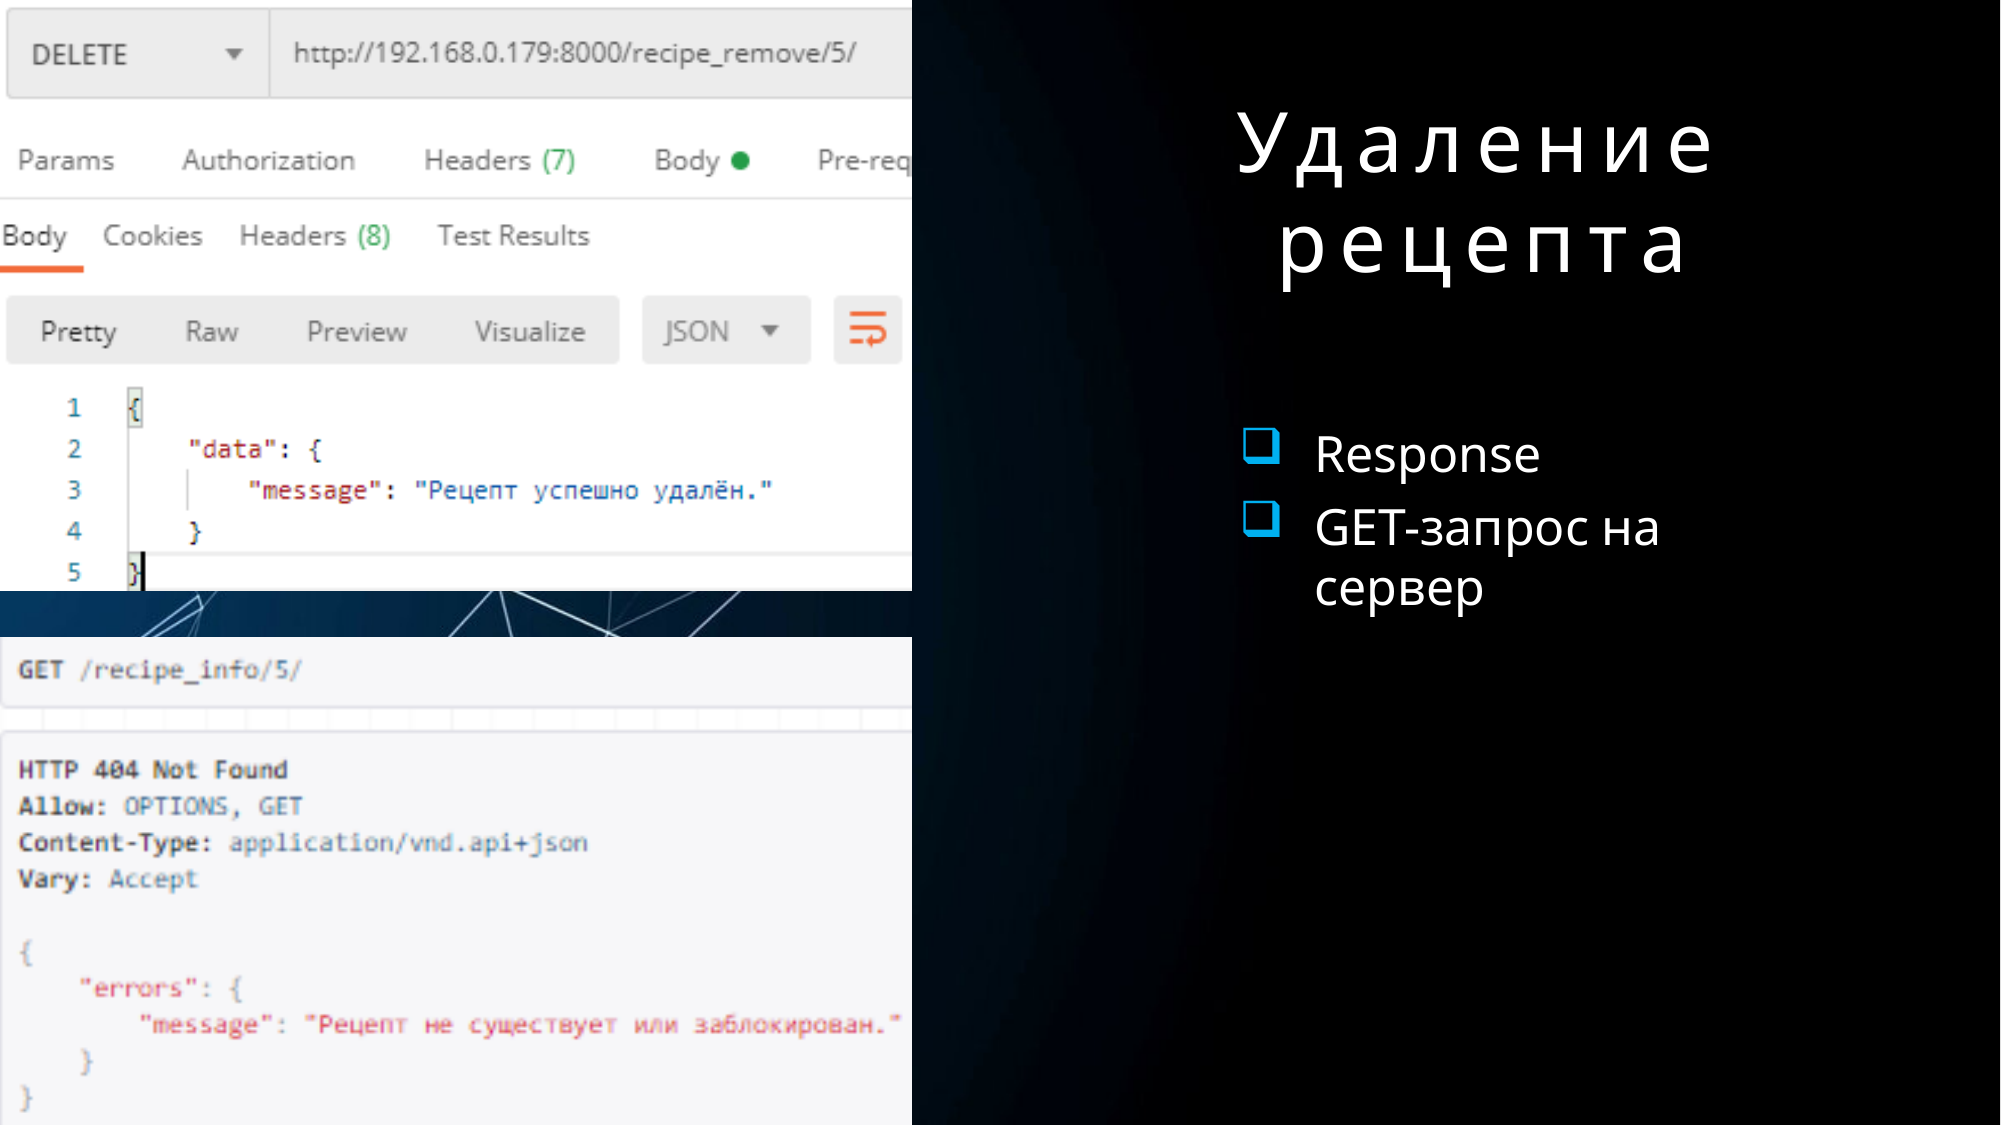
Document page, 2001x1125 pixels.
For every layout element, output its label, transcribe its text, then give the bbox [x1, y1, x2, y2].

text_box Response GET-запрос на сервер [1224, 415, 1740, 638]
text_box Удаление рецепта [1122, 81, 1842, 296]
picture [0, 0, 2001, 1125]
